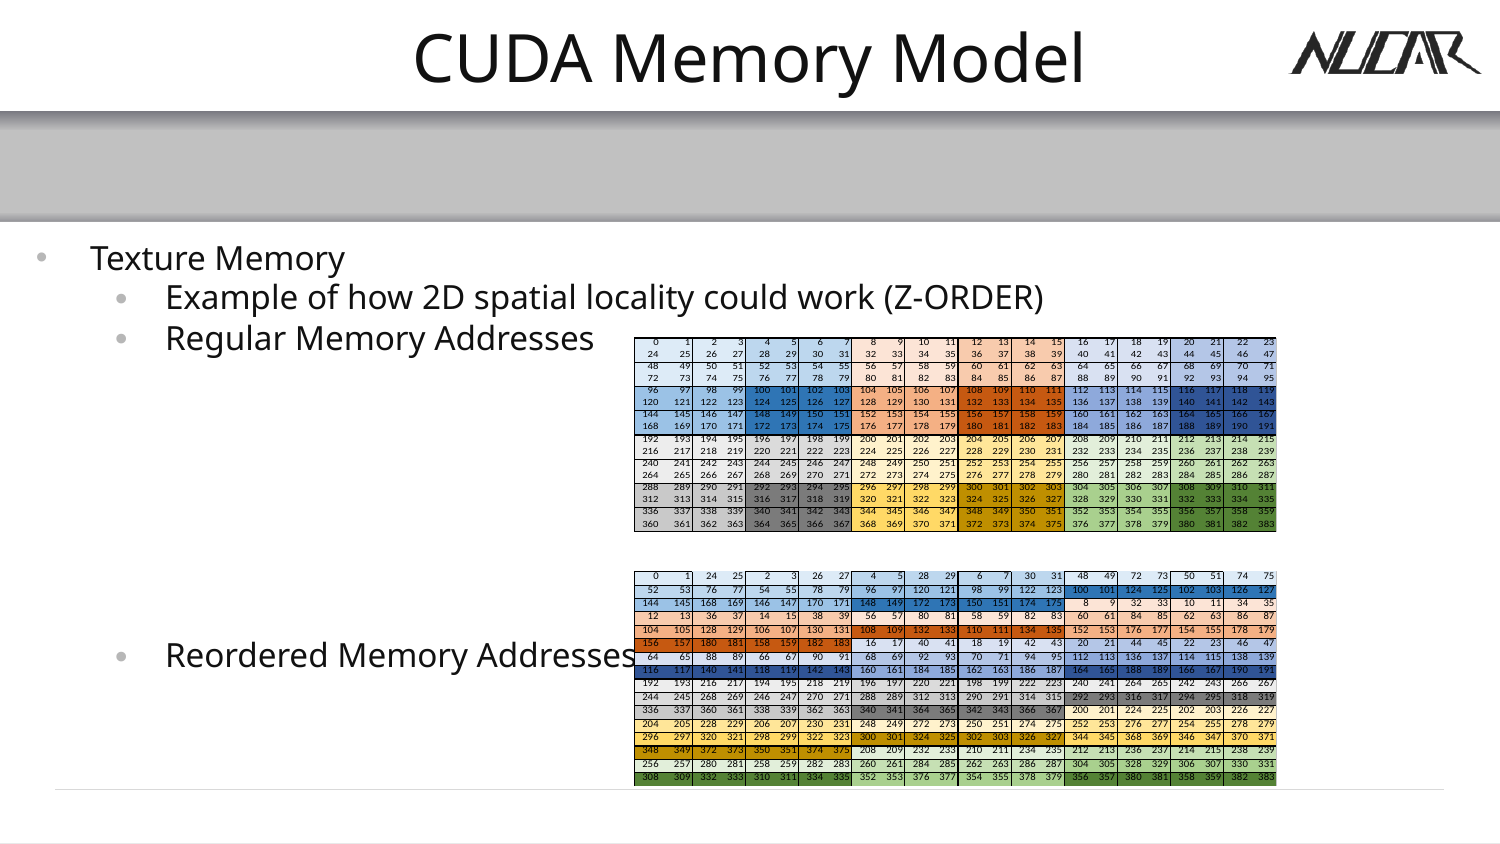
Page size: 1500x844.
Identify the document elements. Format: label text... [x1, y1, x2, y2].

picture [633, 570, 1277, 787]
title CUDA Memory Model [97, 0, 1403, 111]
picture [633, 337, 1277, 533]
list Texture Memory Example of how 2D spatial locality could work (Z-ORDER) Regular Memory Addresses Reordered Memory Addresses [0, 221, 1500, 735]
